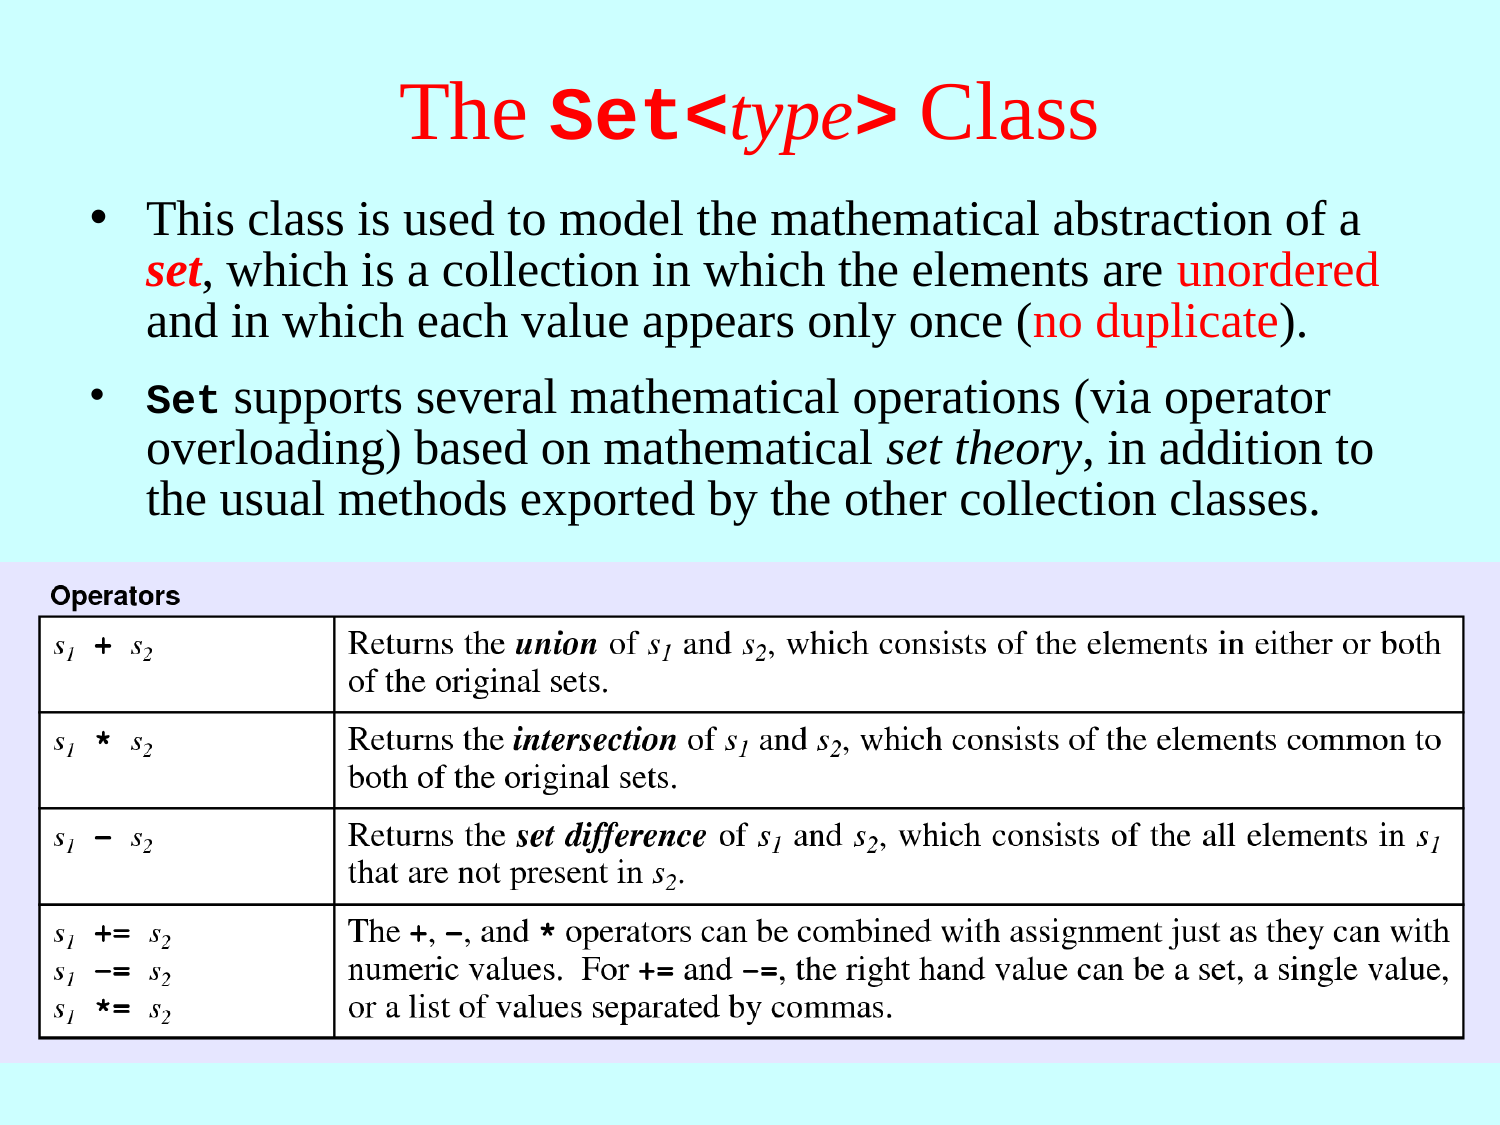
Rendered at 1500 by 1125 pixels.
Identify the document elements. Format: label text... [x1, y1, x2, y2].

title The Set<type> Class [0, 12, 1500, 201]
text_box This class is used to model the mathematical abstraction of a set, which is a collection in which the elements are unordered and in which each value appears only once (no duplicate). Set supports several mathematical operations (via operator overloading) based on mathematical set theory, in addition to the usual methods exported by the other collection classes. [74, 187, 1425, 533]
picture [0, 562, 1500, 1063]
